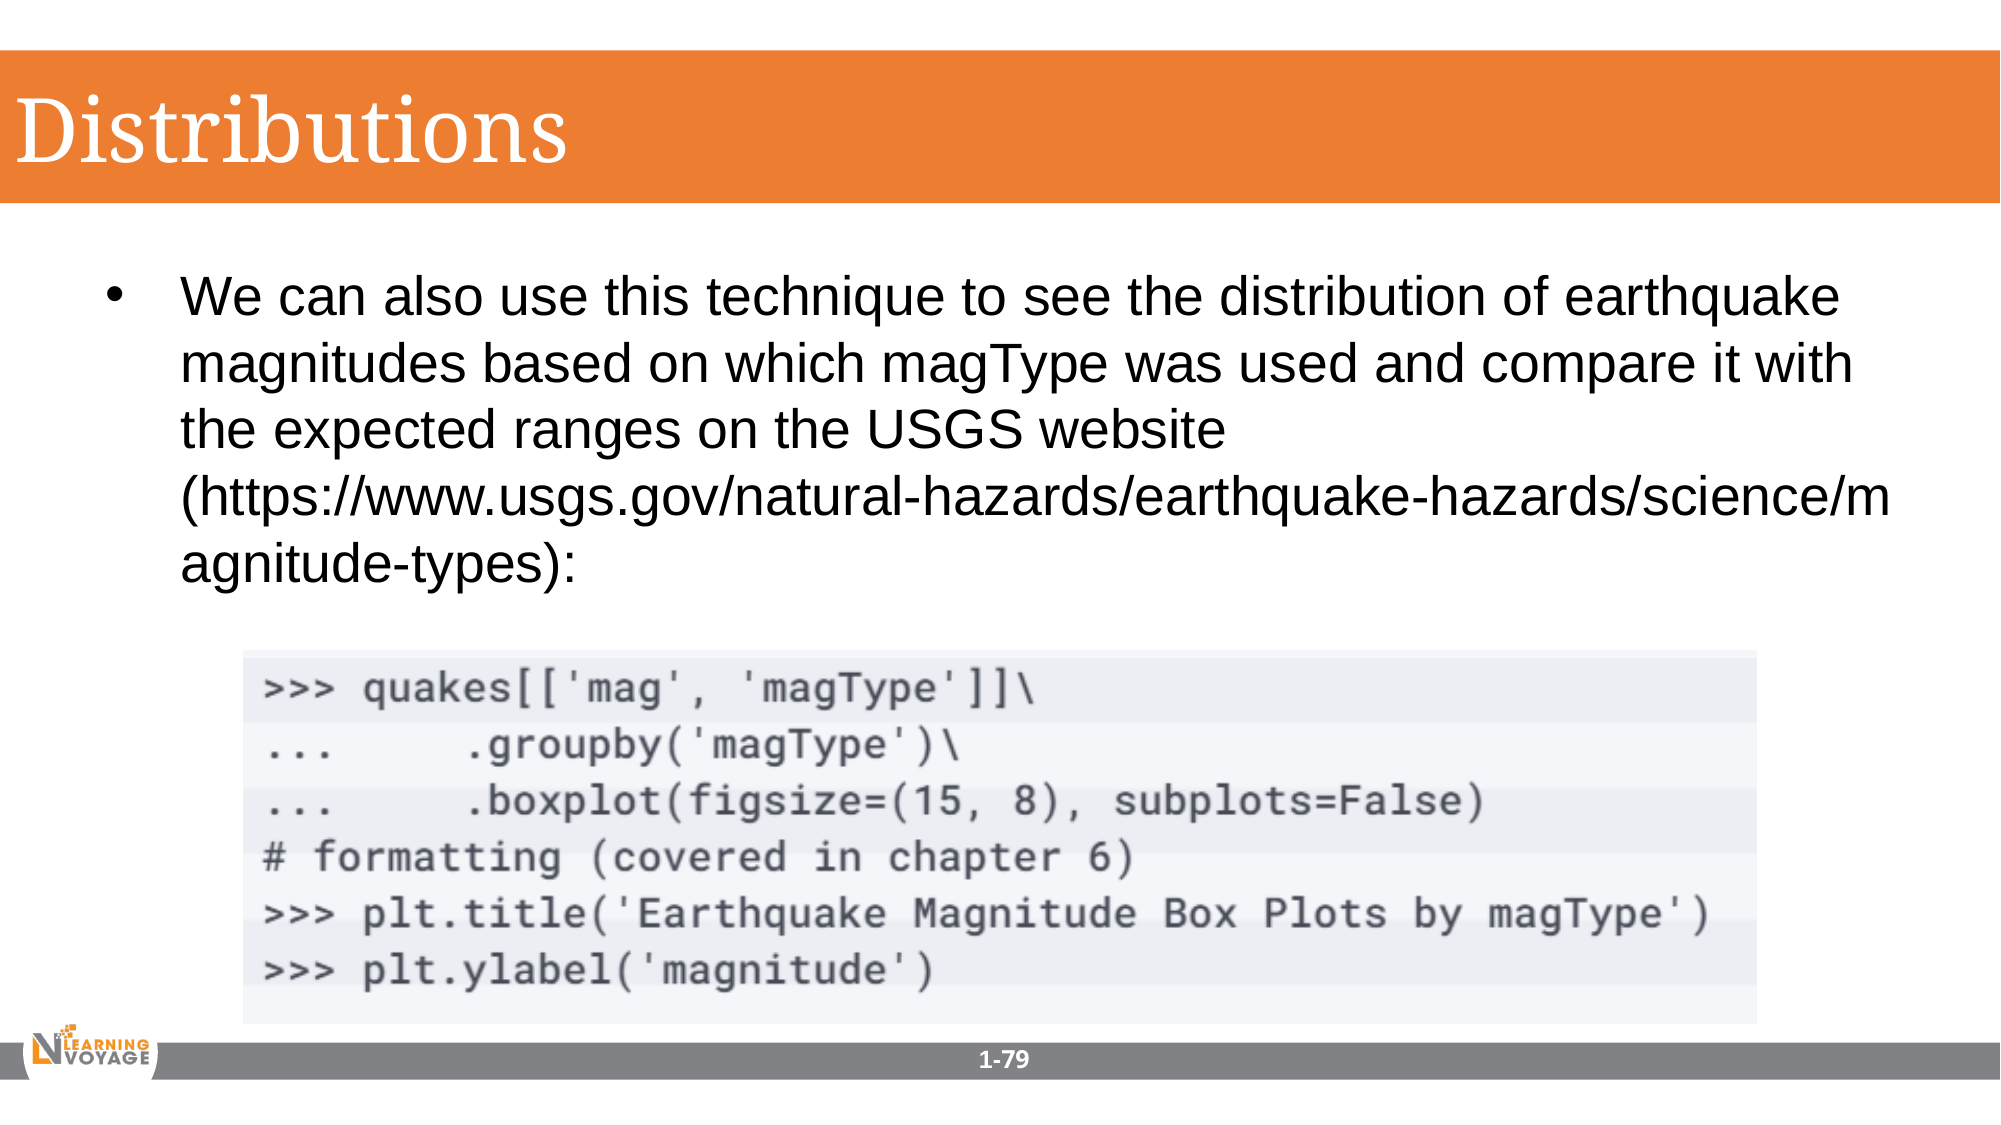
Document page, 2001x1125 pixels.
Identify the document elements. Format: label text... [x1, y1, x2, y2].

picture [0, 942, 192, 1125]
text_box Distributions [0, 49, 2000, 204]
text_box We can also use this technique to see the distribution of earthquake magnitudes based on which magType was used and compare it with the expected ranges on the USGS website (https://www.usgs.gov/natural-hazards/earthquake-hazards/science/magnitude-types): [105, 257, 1895, 594]
slide_number 1-79 [923, 1026, 1045, 1095]
picture [243, 650, 1757, 1024]
